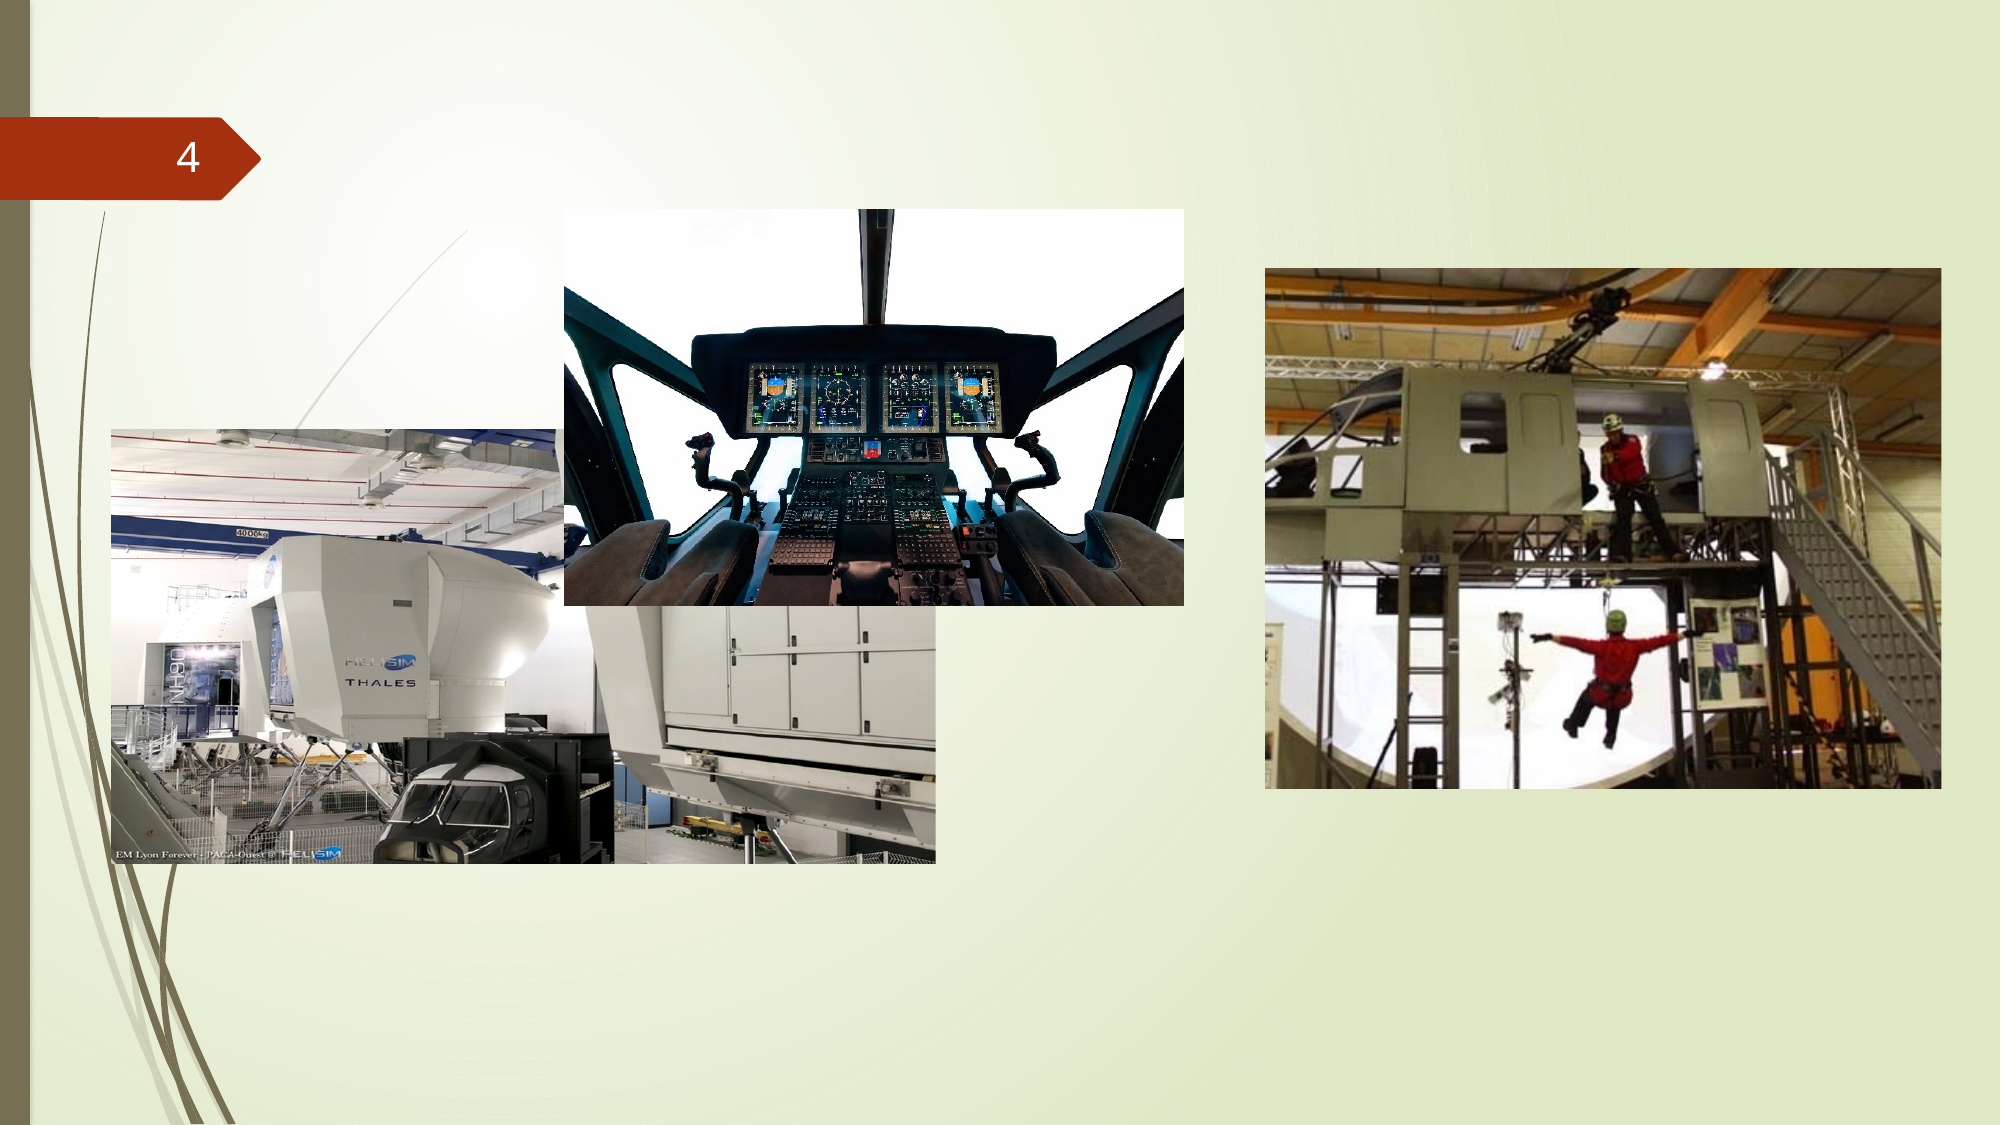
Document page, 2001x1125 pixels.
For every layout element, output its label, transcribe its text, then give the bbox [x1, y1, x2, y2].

slide_number 4 [87, 129, 216, 190]
picture [1264, 268, 1942, 790]
picture [110, 208, 1184, 865]
